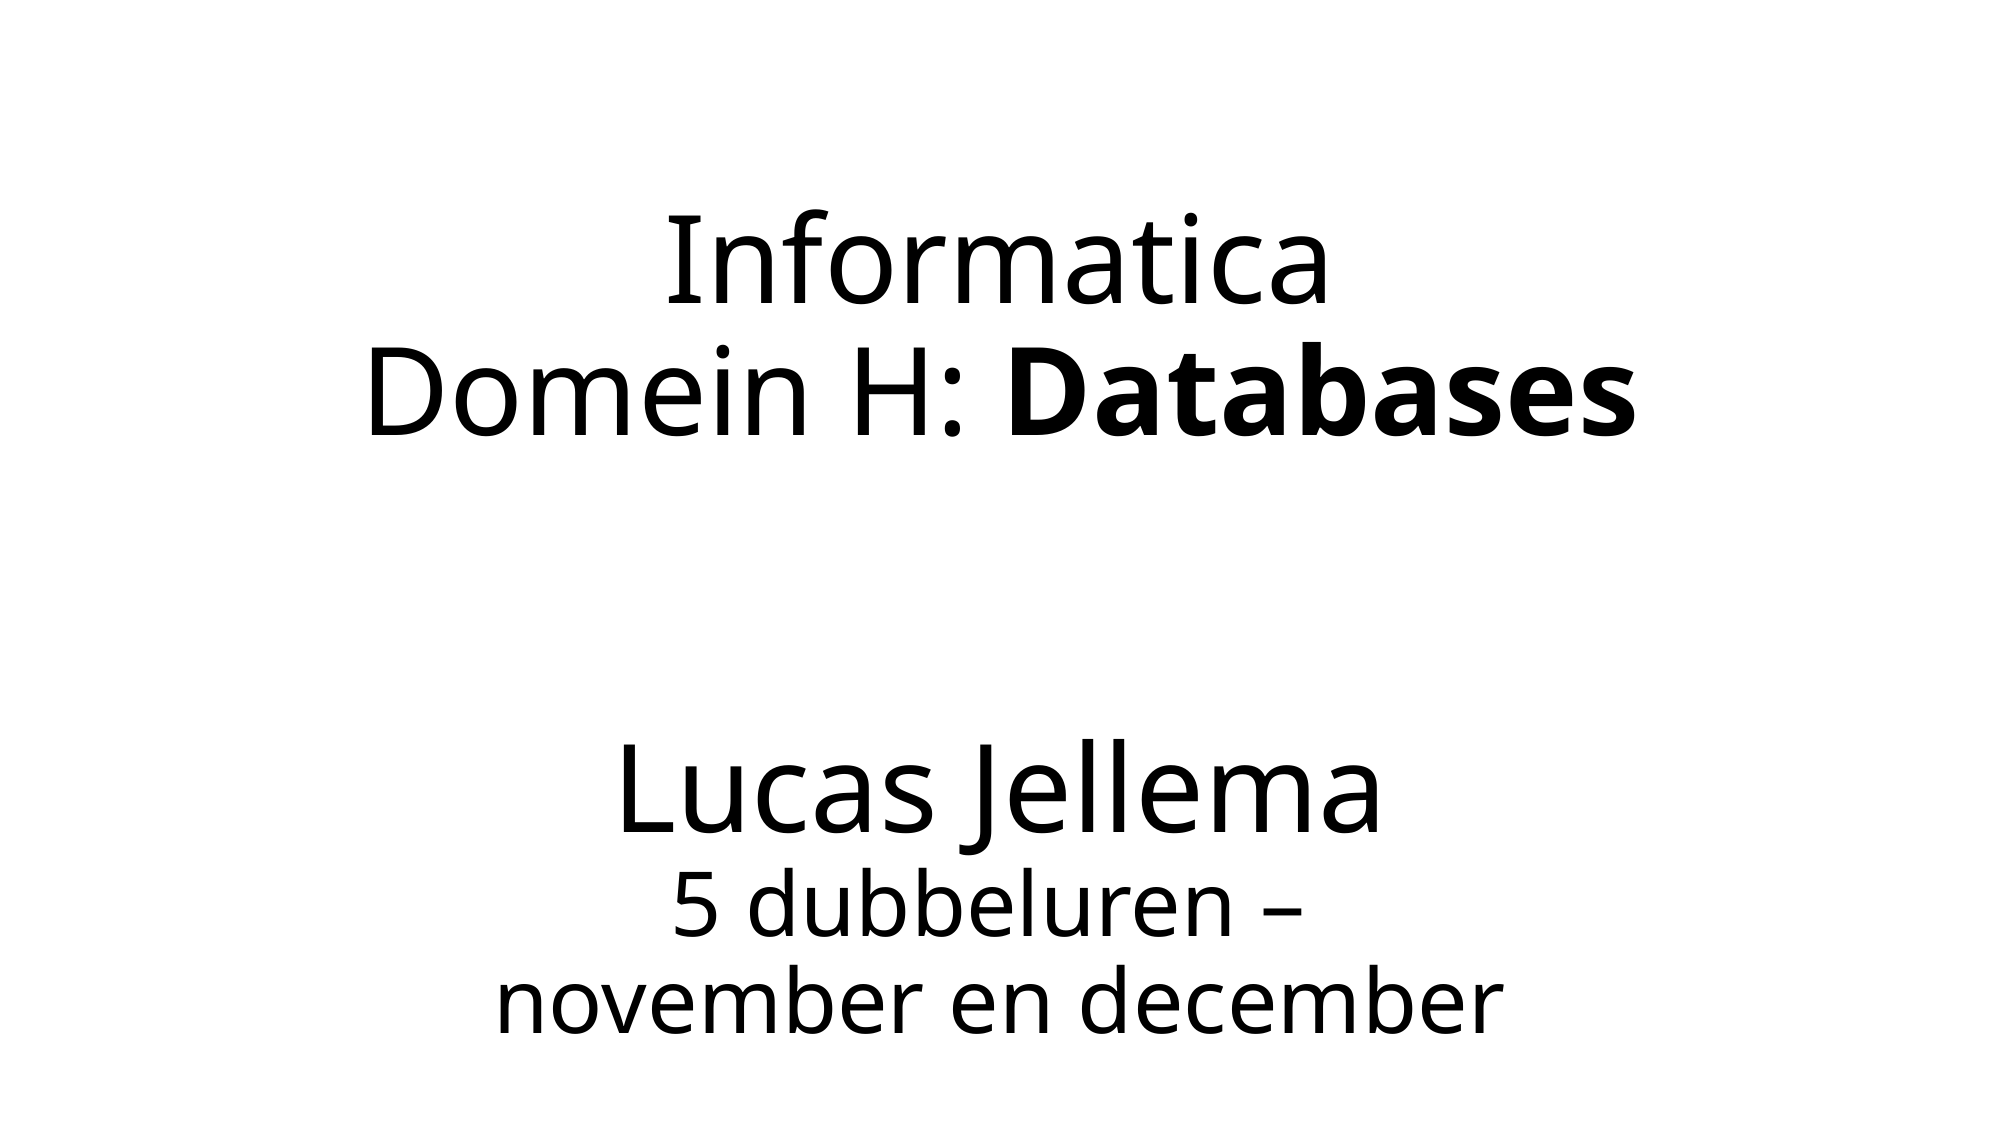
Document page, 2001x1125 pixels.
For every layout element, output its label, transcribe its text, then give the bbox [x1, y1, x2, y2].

title Informatica Domein H: Databases Lucas Jellema 5 dubbeluren – november en december [249, 184, 1750, 1061]
